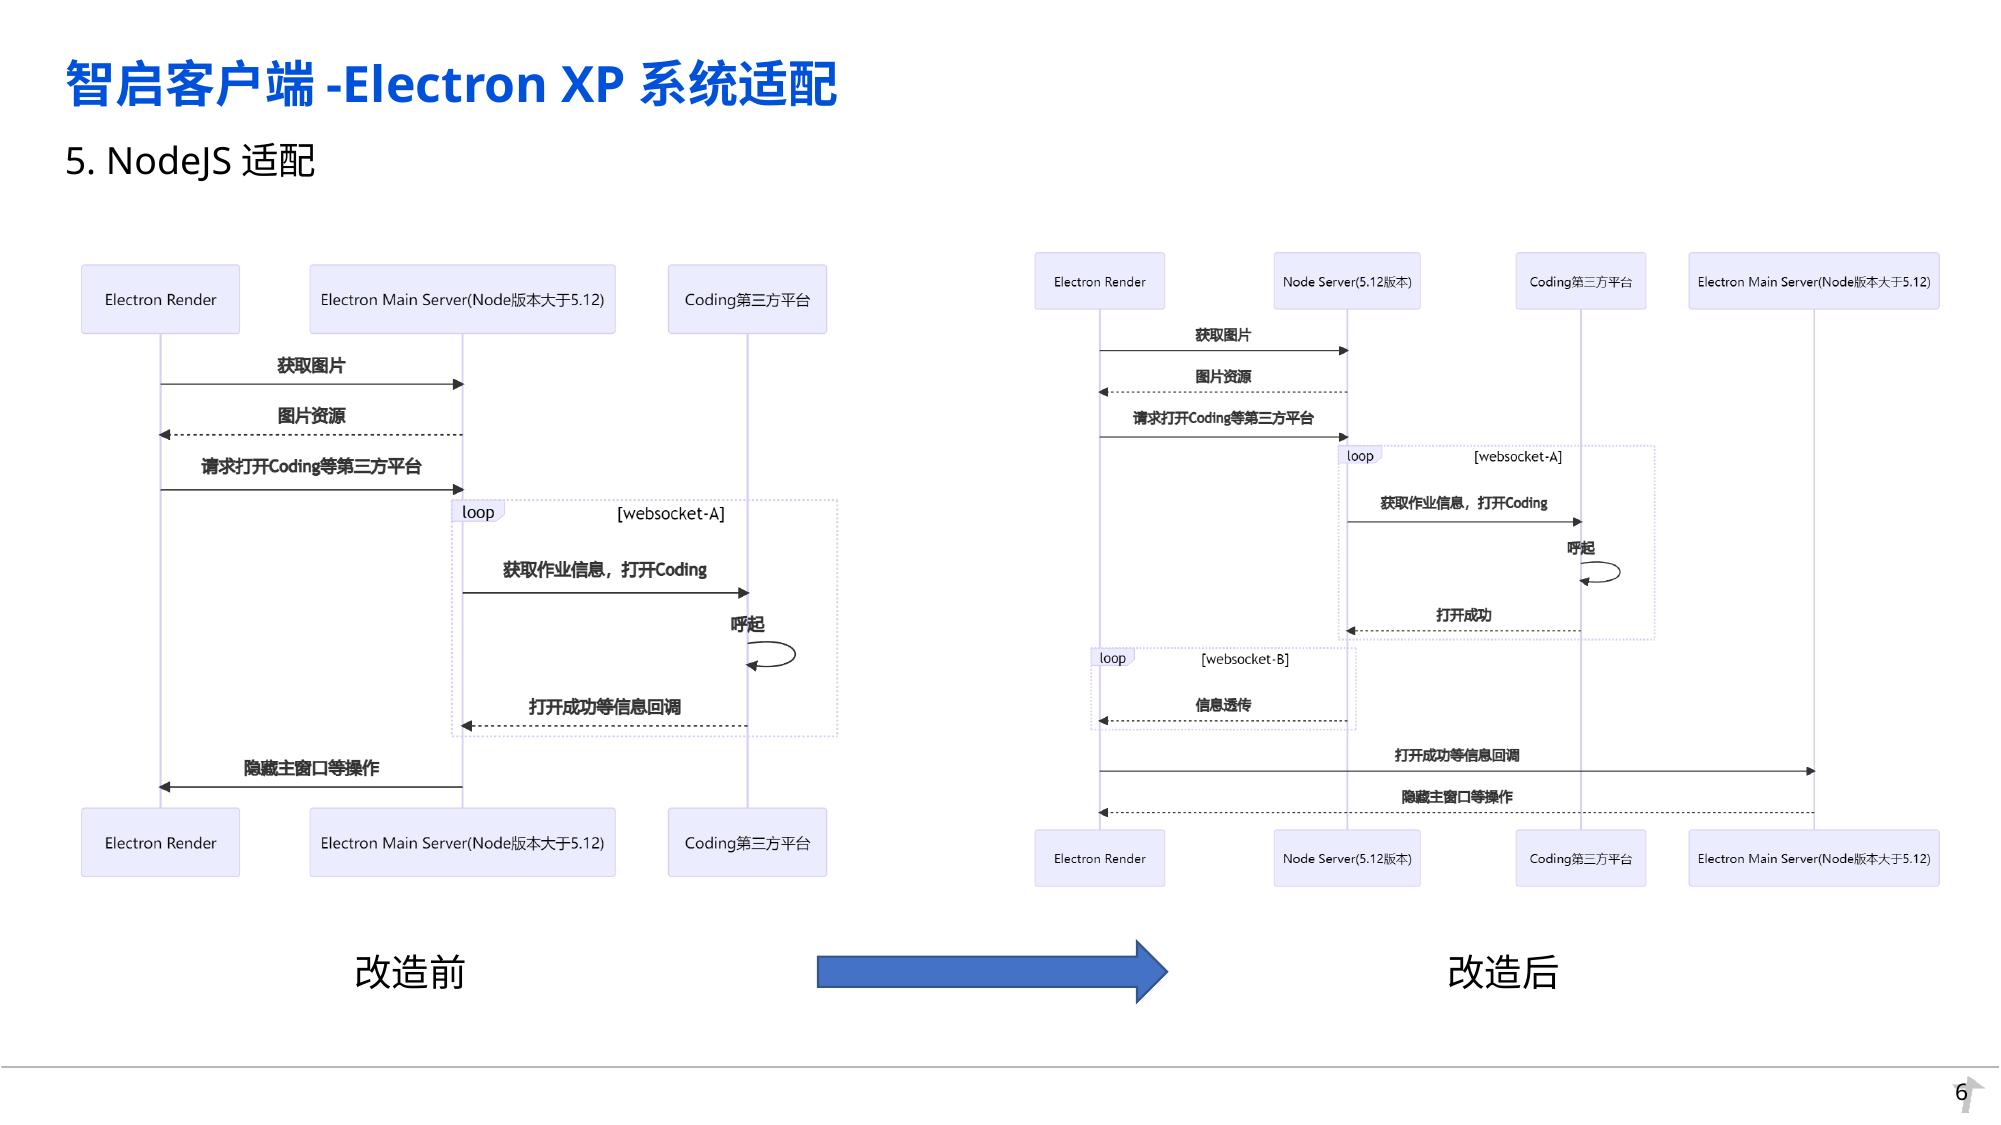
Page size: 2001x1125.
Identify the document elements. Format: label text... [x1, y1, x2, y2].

text_box 5. NodeJS适配 [50, 129, 357, 235]
picture [72, 249, 839, 885]
text_box 改造前 [339, 941, 482, 1002]
picture [1011, 230, 1969, 904]
picture [0, 1065, 2000, 1113]
text_box 6 [1940, 1069, 1986, 1115]
text_box 改造后 [1432, 941, 1575, 1002]
text_box [816, 939, 1169, 1005]
text_box 智启客户端-Electron XP系统适配 [50, 45, 901, 120]
